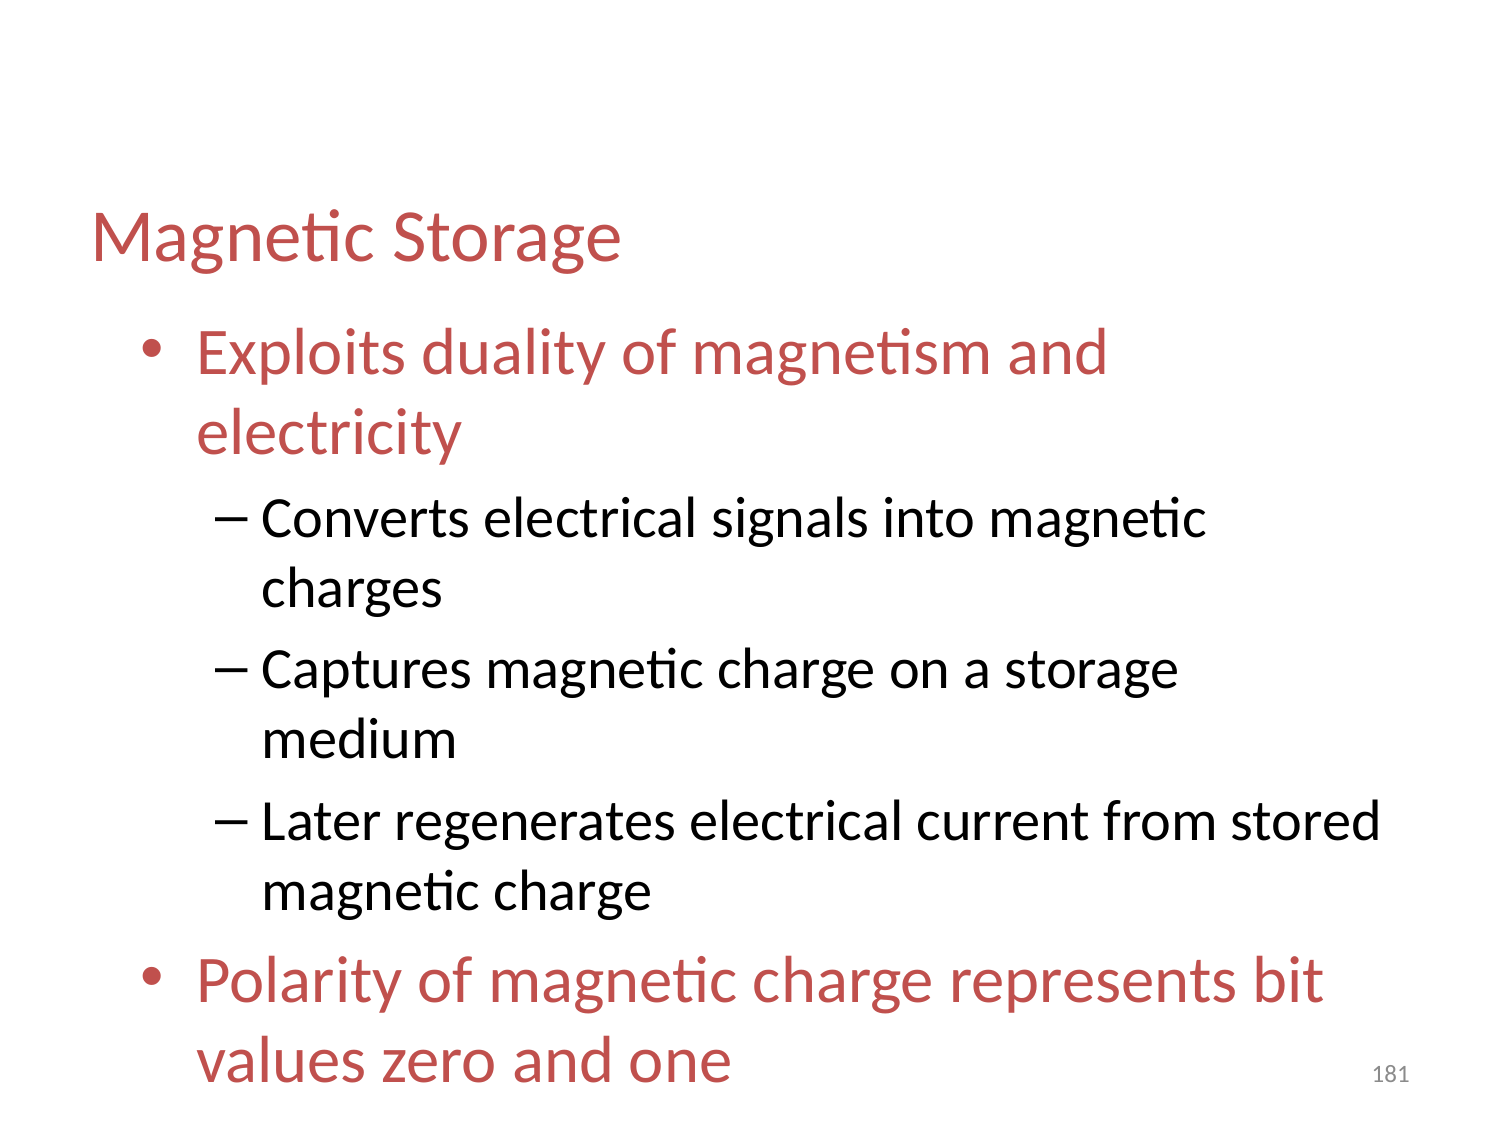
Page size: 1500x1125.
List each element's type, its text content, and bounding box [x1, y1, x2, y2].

title Magnetic Storage [75, 137, 1425, 325]
list Exploits duality of magnetism and electricity Converts electrical signals into magnetic charges Captures magnetic charge on a storage medium Later regenerates electrical current from stored magnetic charge Polarity of magnetic charge represents bit values zero and one [125, 299, 1400, 1113]
slide_number 181 [1400, 1042, 1425, 1103]
